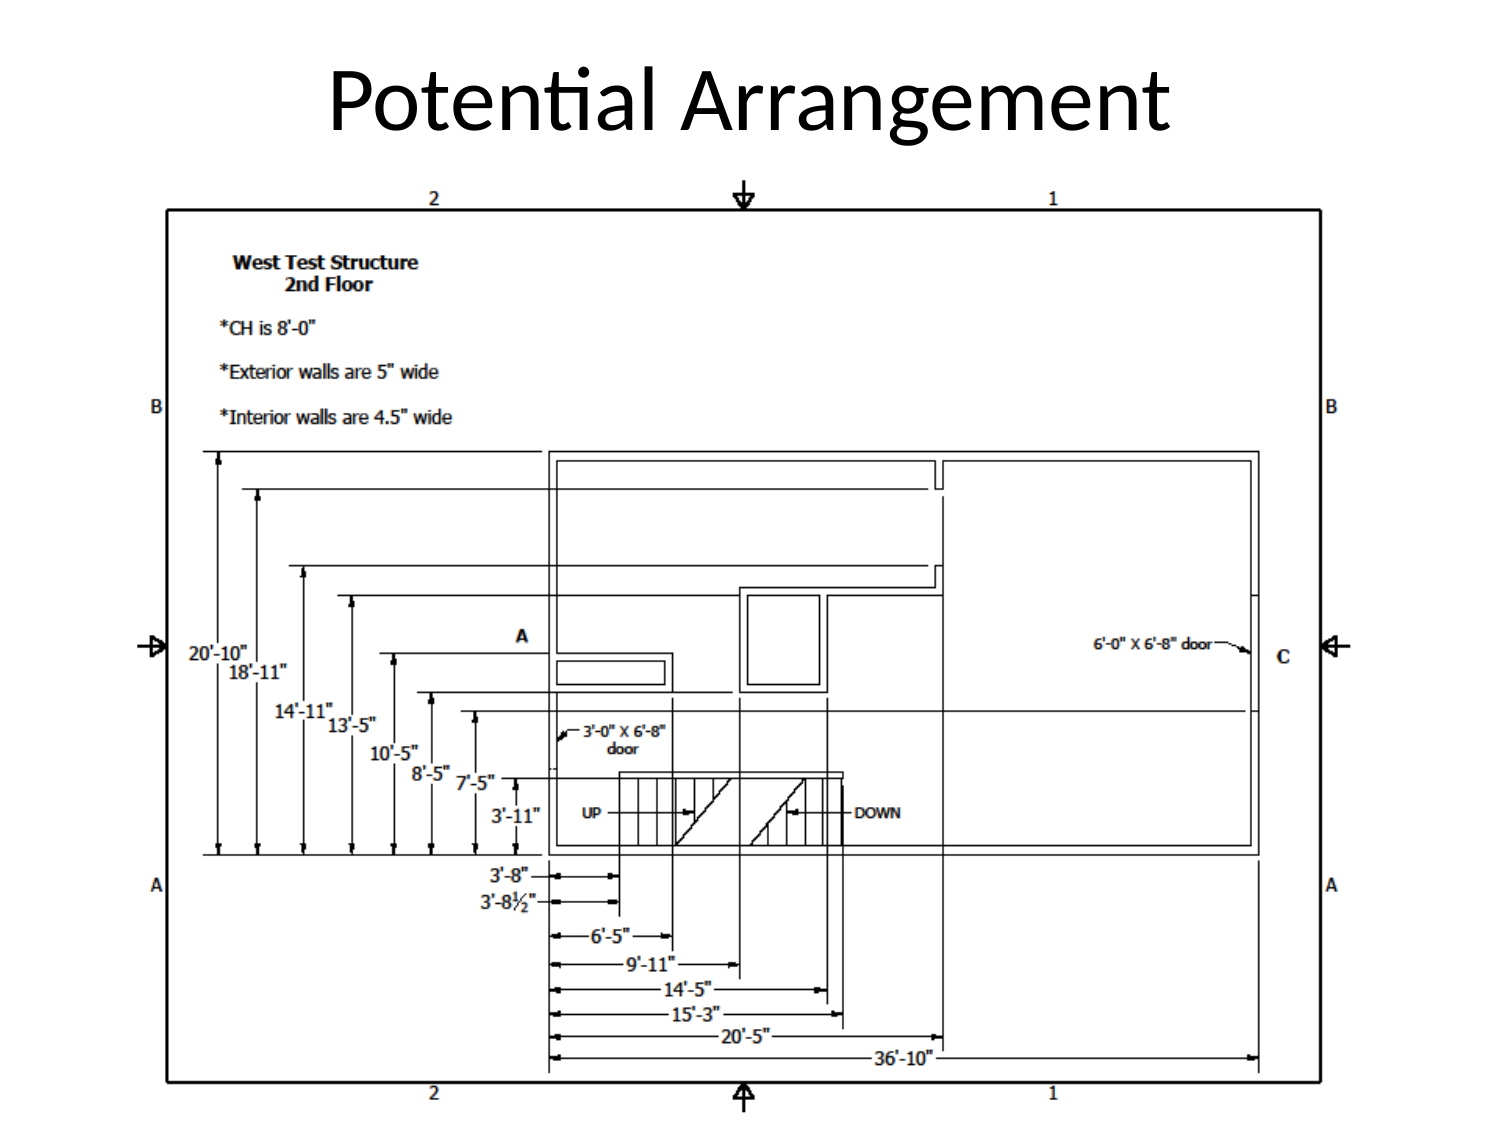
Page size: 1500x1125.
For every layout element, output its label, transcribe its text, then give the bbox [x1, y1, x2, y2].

title Potential Arrangement [75, 0, 1425, 188]
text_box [124, 168, 1363, 1125]
